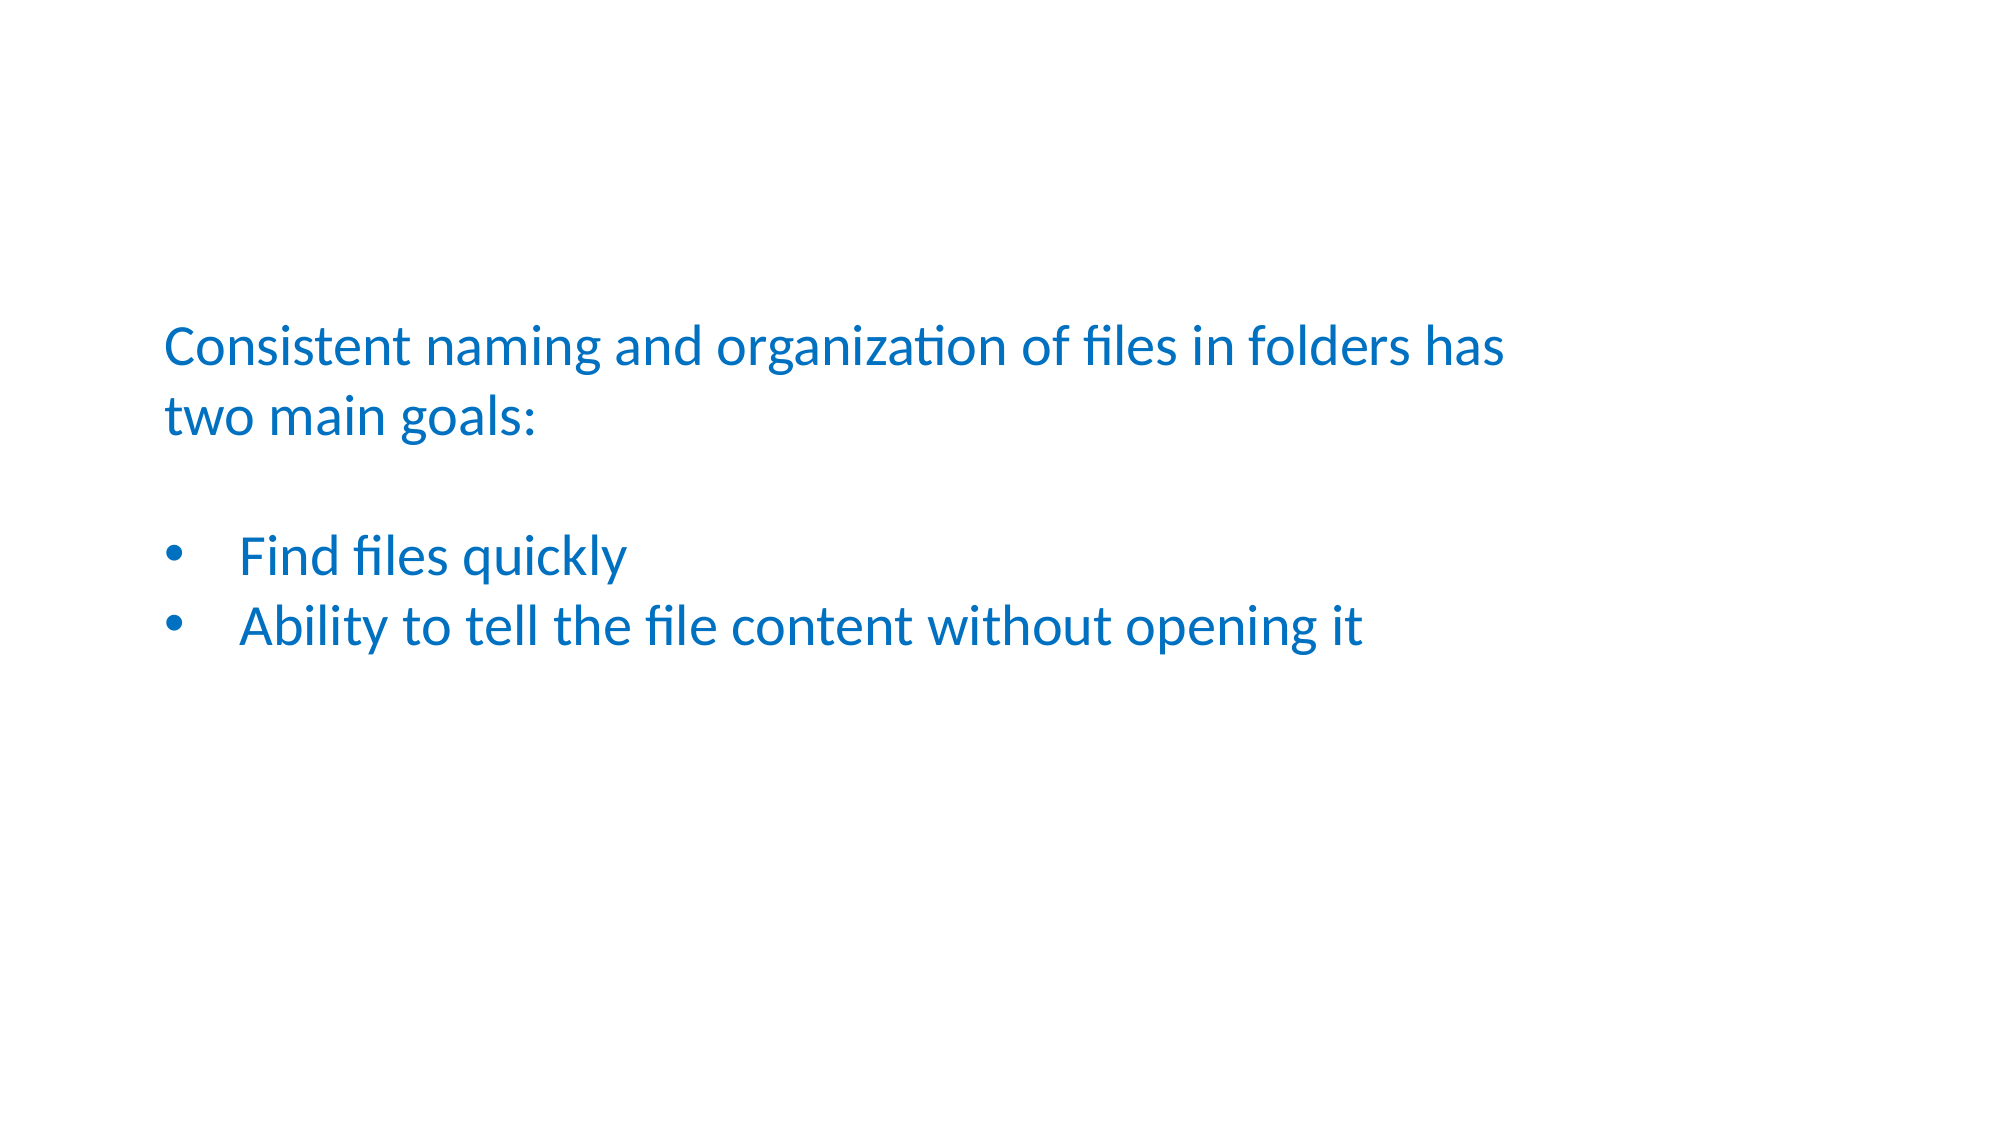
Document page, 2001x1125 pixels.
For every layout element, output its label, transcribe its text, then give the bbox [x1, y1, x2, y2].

text_box Consistent naming and organization of files in folders has two main goals: Find files quickly Ability to tell the file content without opening it [149, 299, 1600, 805]
